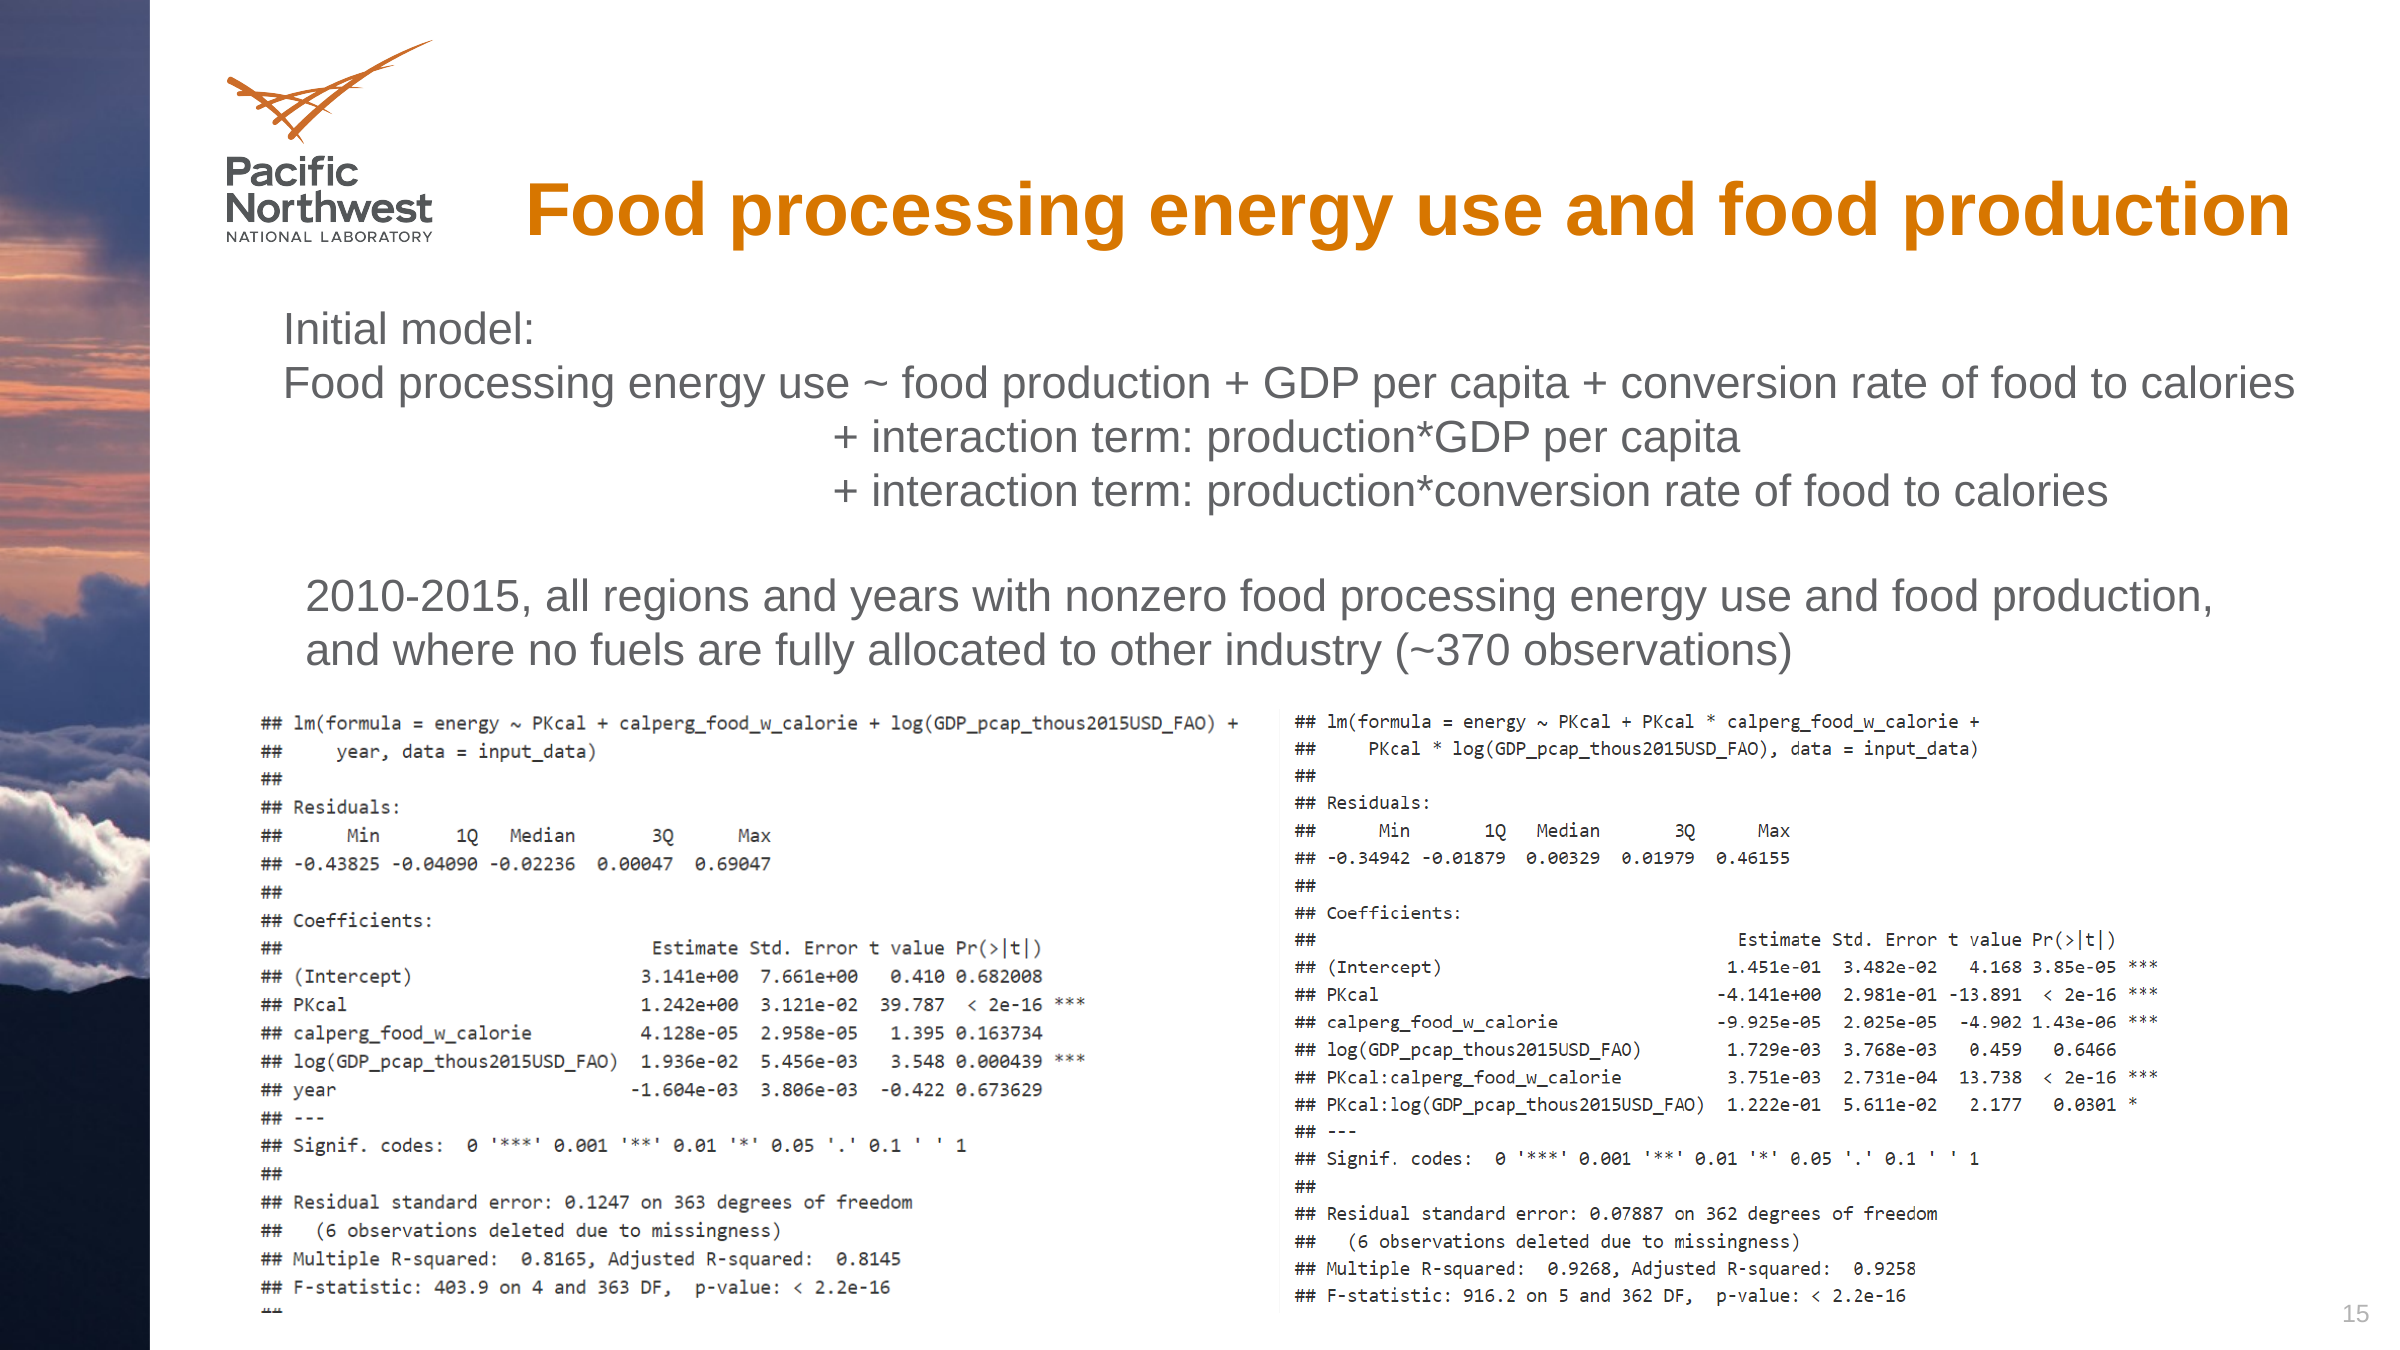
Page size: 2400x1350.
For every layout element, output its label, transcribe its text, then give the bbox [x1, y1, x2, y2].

picture [0, 0, 149, 1350]
slide_number 15 [2295, 1275, 2370, 1350]
picture [225, 38, 435, 244]
text_box Initial model: Food processing energy use ~ food production + GDP per capita + conversion rate of food to calories + interaction term: production*GDP per capita + interaction term: production*conversion rate of food to calories [268, 292, 2325, 524]
picture [1279, 709, 2261, 1313]
text_box 2010-2015, all regions and years with nonzero food processing energy use and food production, and where no fuels are fully allocated to other industry (~370 observations) [290, 558, 2250, 736]
title Food processing energy use and food production [525, 44, 2325, 260]
picture [249, 709, 1246, 1313]
